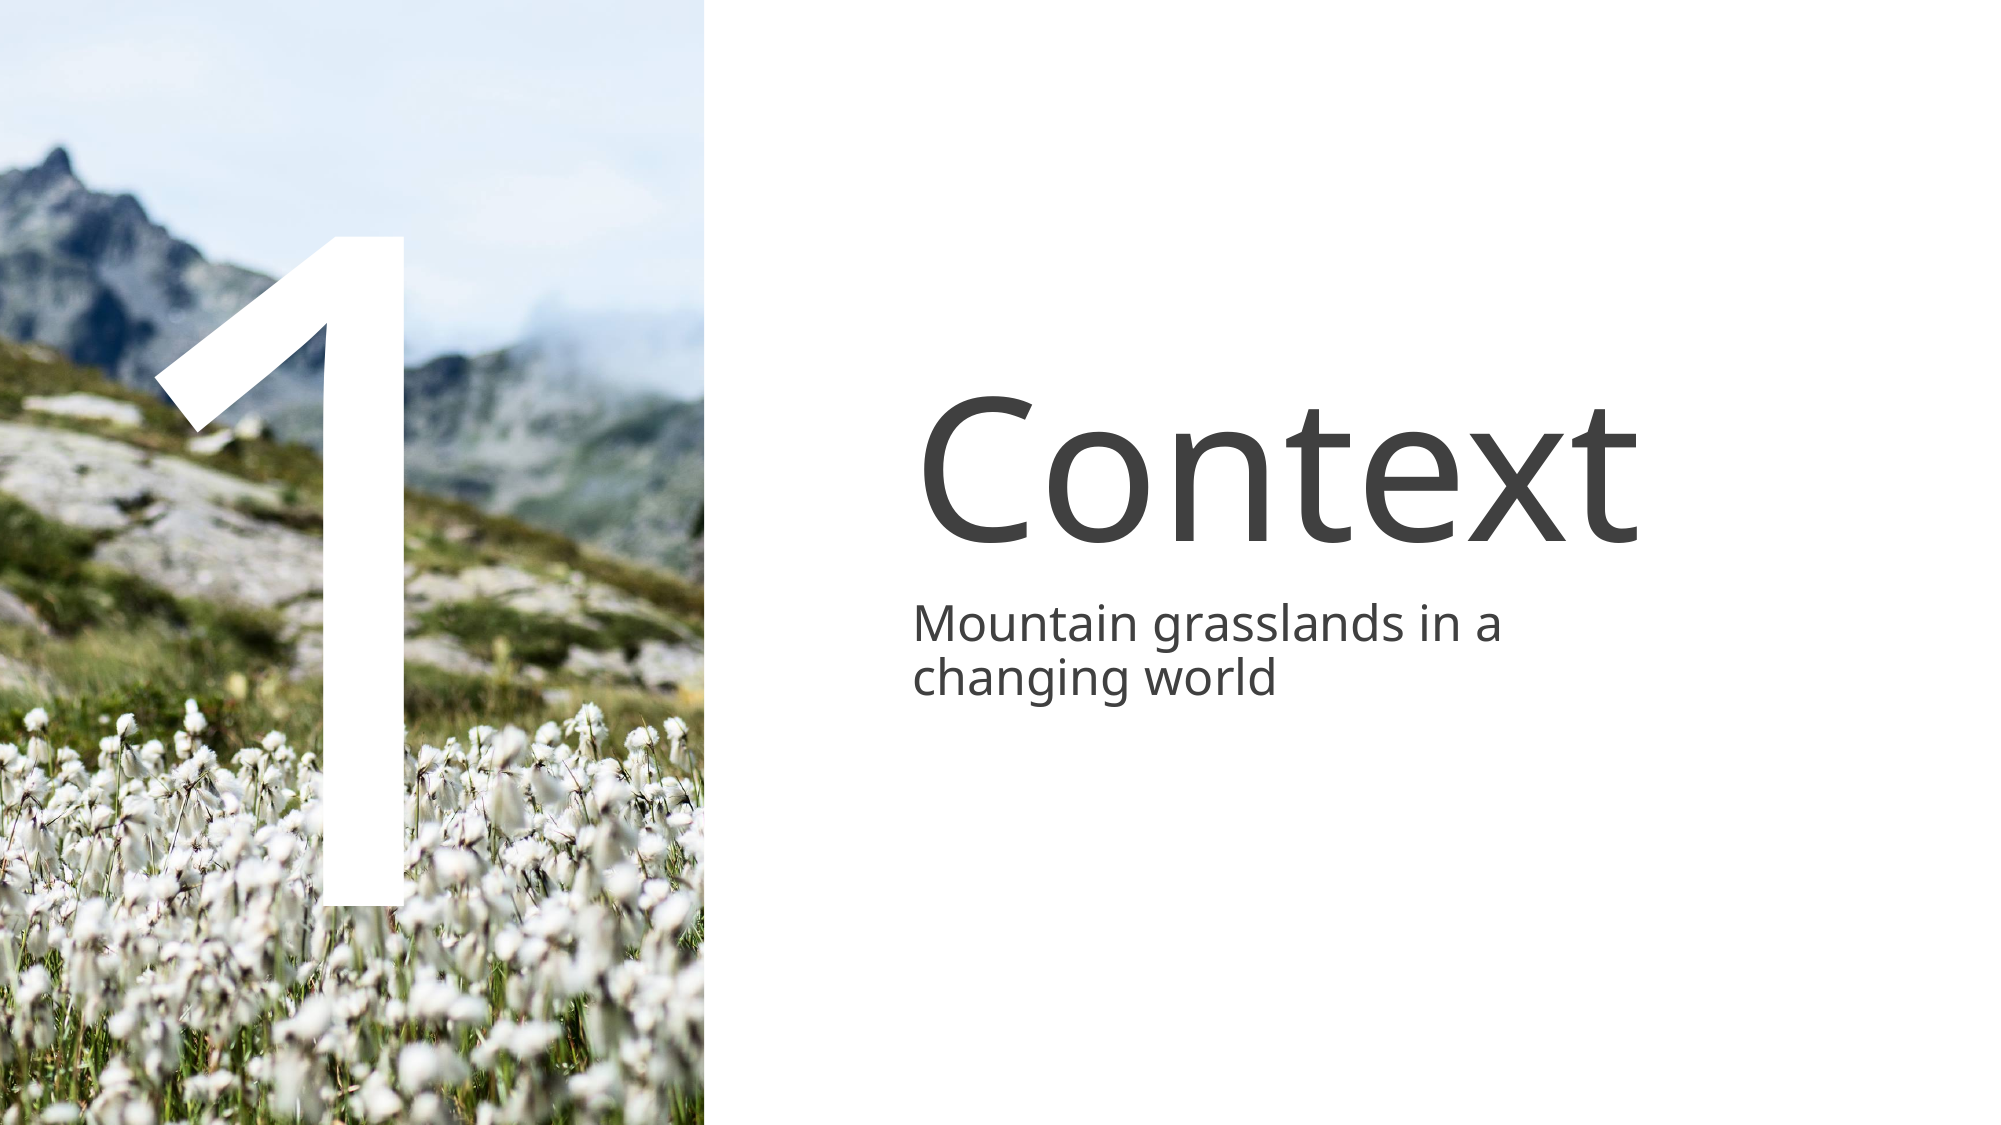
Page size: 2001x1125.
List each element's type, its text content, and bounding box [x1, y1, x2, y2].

title Context [897, 184, 1750, 590]
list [0, 0, 705, 1125]
subtitle Mountain grasslands in a changing world [897, 590, 1750, 874]
